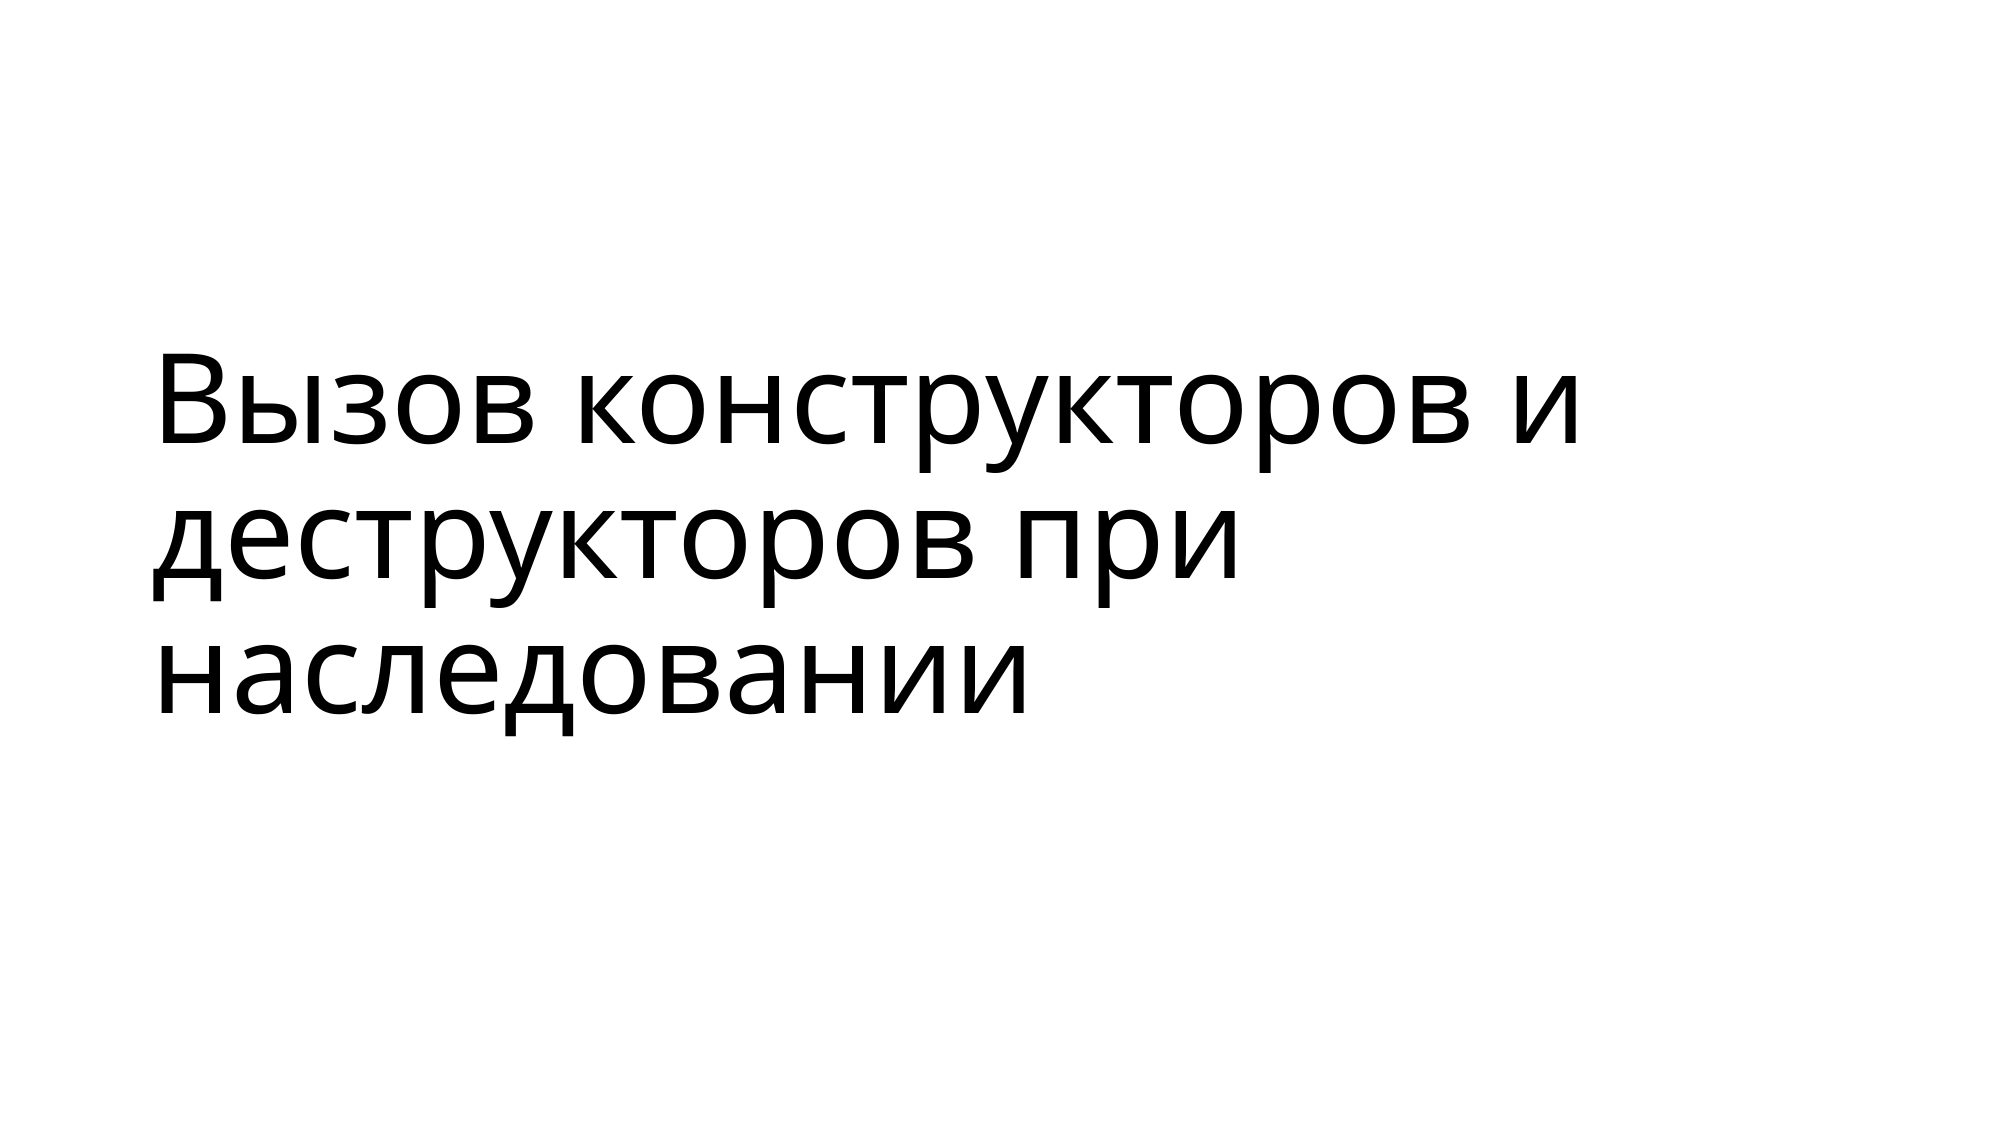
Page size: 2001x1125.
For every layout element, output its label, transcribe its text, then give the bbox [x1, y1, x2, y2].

title Вызов конструкторов и деструкторов при наследовании [136, 280, 1862, 749]
